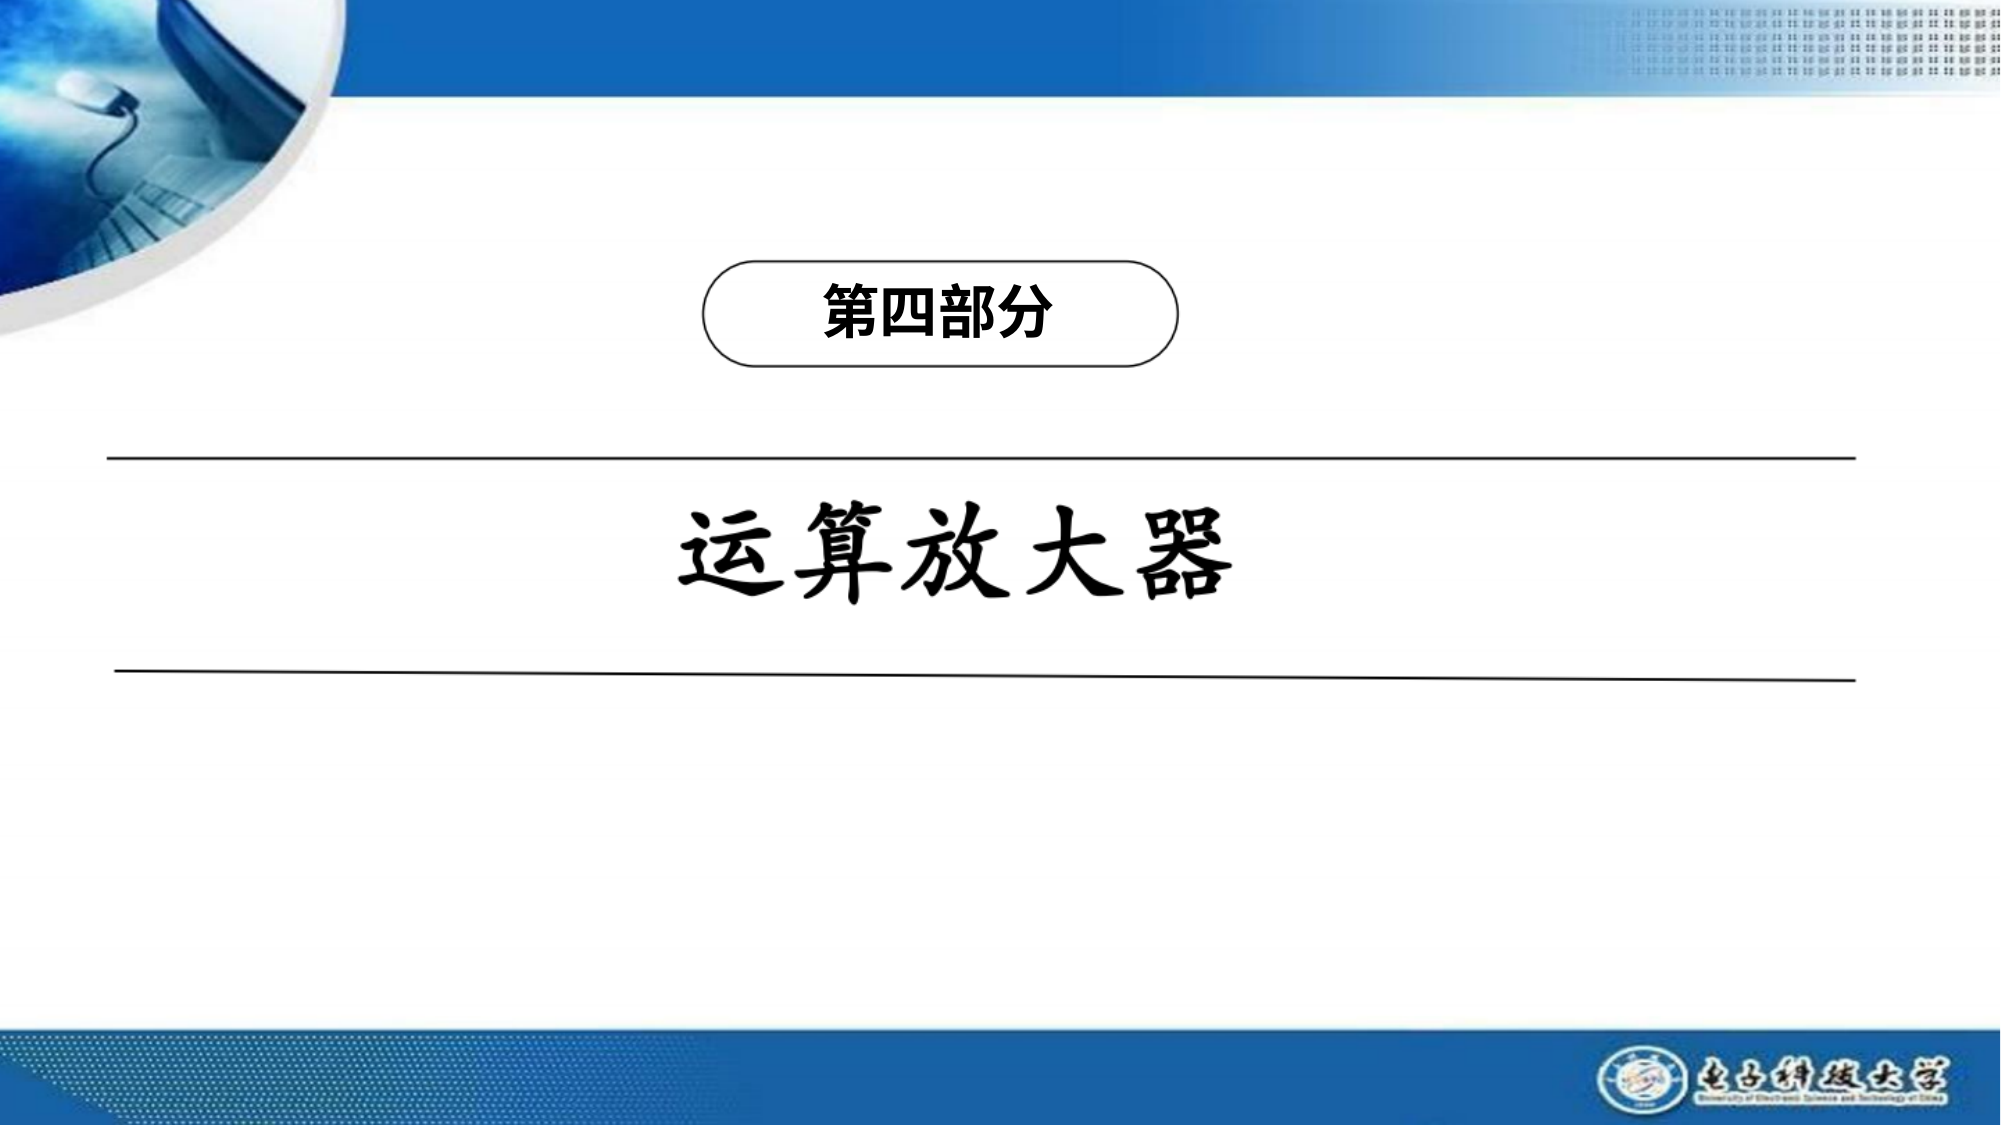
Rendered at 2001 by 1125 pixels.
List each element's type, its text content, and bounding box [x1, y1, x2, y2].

text_box 第四部分 [806, 267, 1474, 366]
picture [0, 0, 2001, 1125]
